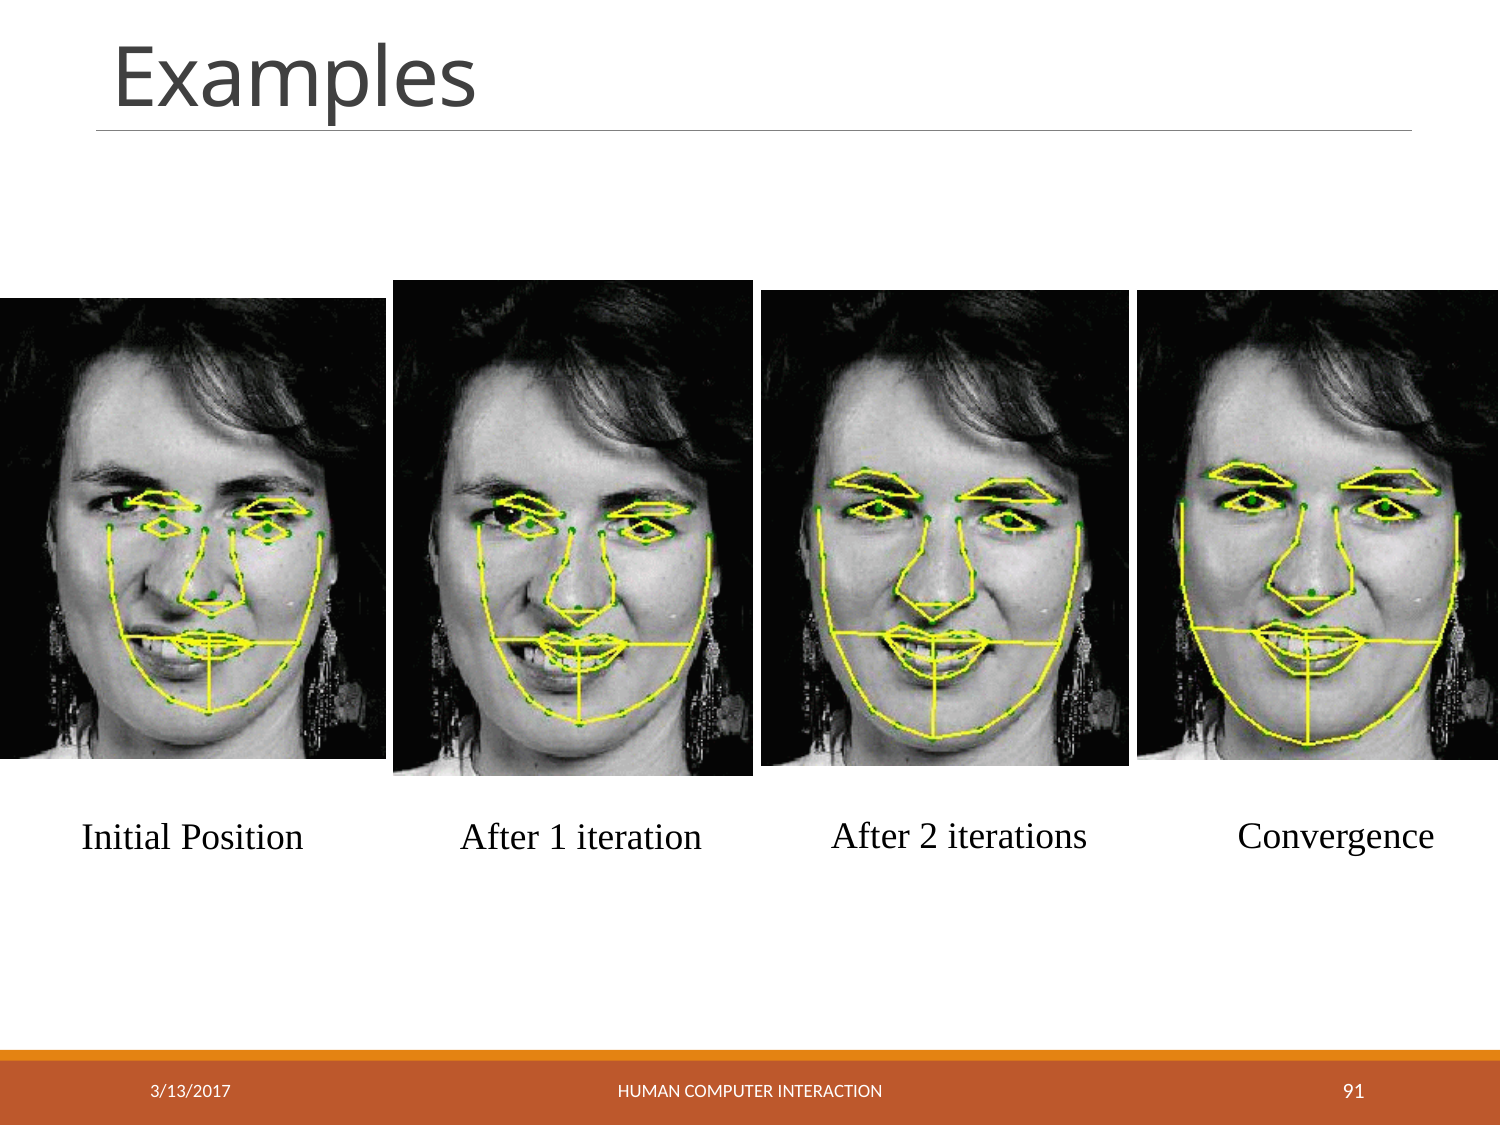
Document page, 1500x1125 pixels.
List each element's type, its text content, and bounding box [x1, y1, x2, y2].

slide_number 91 [1218, 1059, 1380, 1120]
text_box Convergence [1223, 803, 1451, 863]
picture [1137, 290, 1498, 761]
footer HUMAN COMPUTER INTERACTION [453, 1059, 1047, 1120]
picture [393, 280, 754, 777]
picture [0, 298, 387, 759]
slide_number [135, 1059, 440, 1120]
text_box Initial Position [66, 804, 319, 865]
text_box After 1 iteration [445, 804, 718, 865]
title Examples [96, 19, 1413, 131]
picture [761, 290, 1130, 767]
text_box After 2 iterations [816, 804, 1103, 864]
